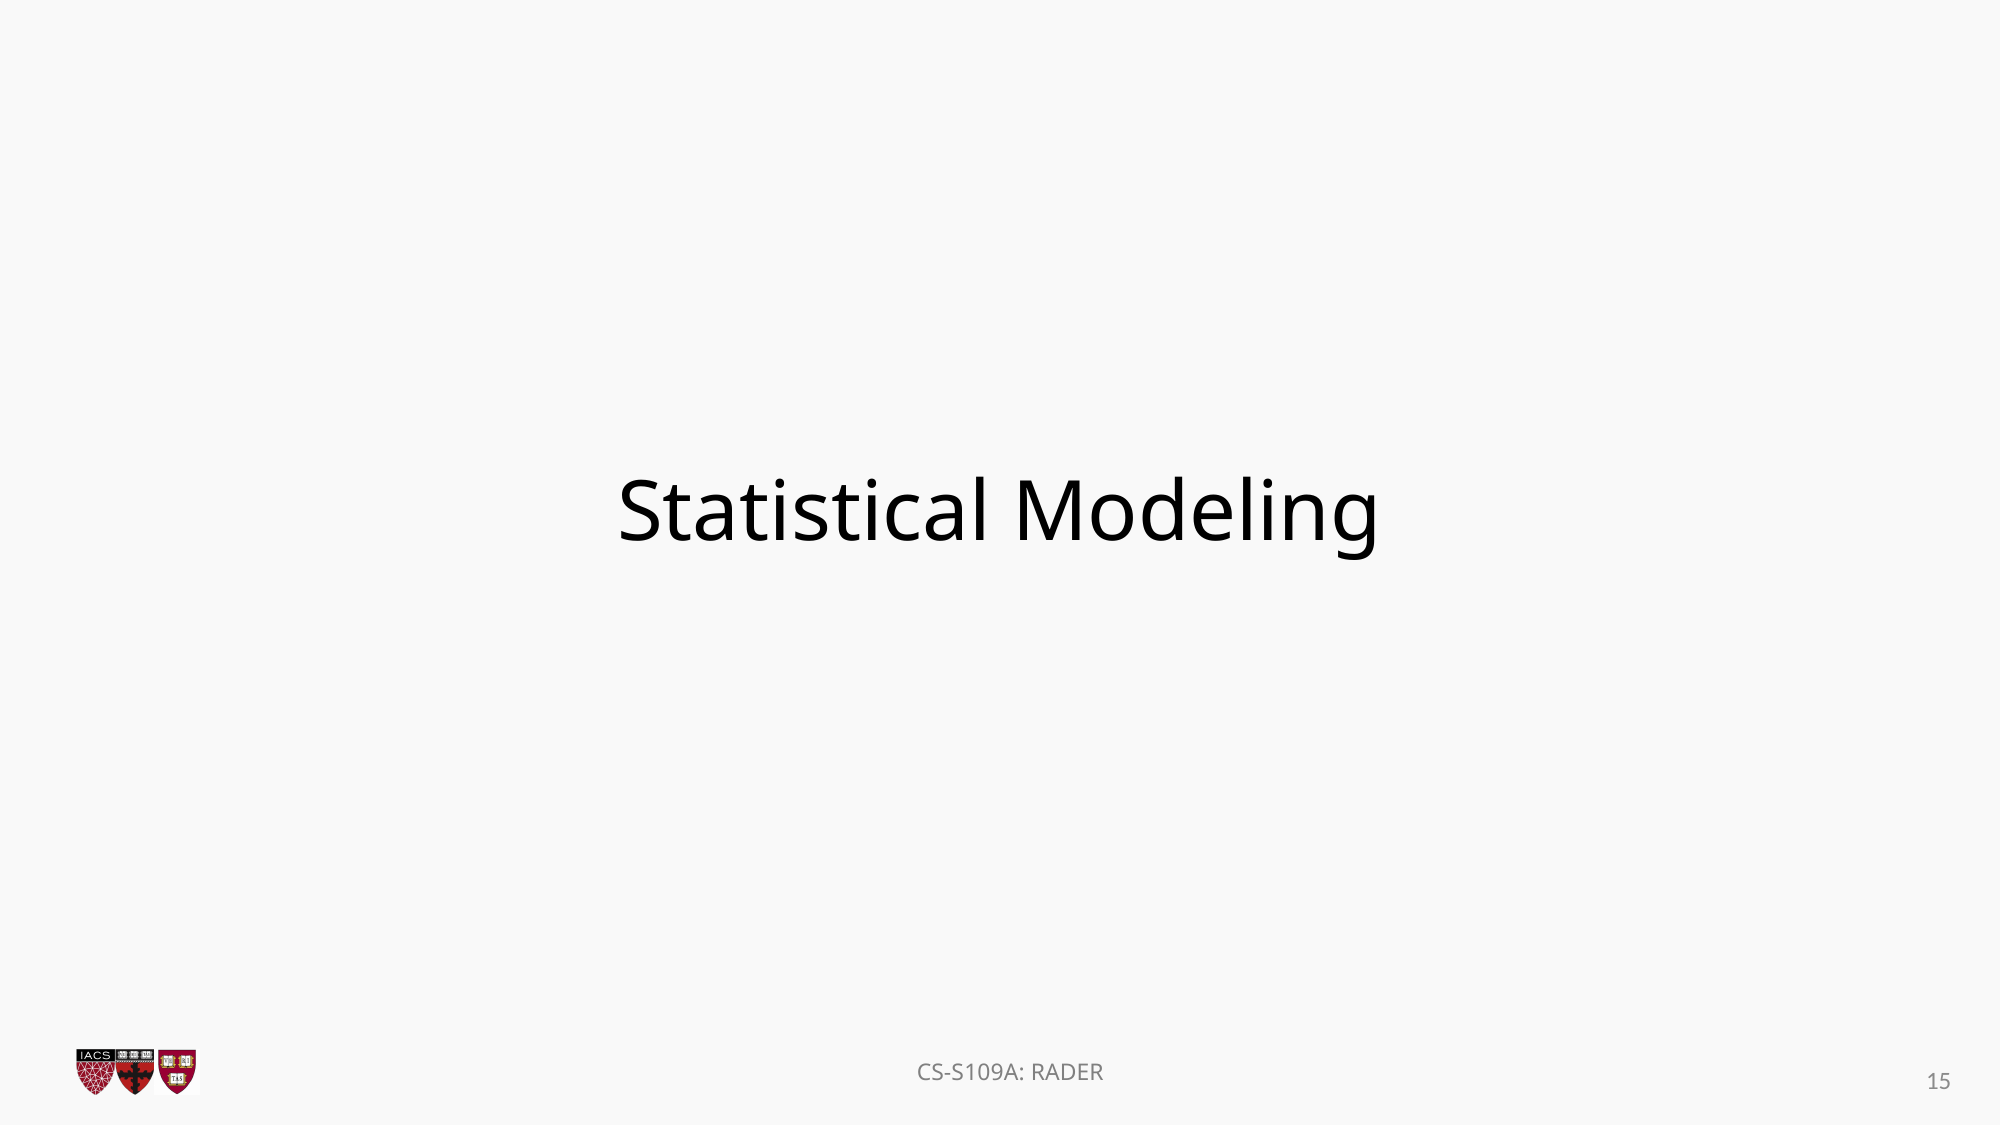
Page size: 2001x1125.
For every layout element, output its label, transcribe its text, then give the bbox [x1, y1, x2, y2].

picture [75, 1049, 200, 1095]
title Statistical Modeling [99, 449, 1900, 576]
slide_number 15 [1500, 1050, 1967, 1110]
